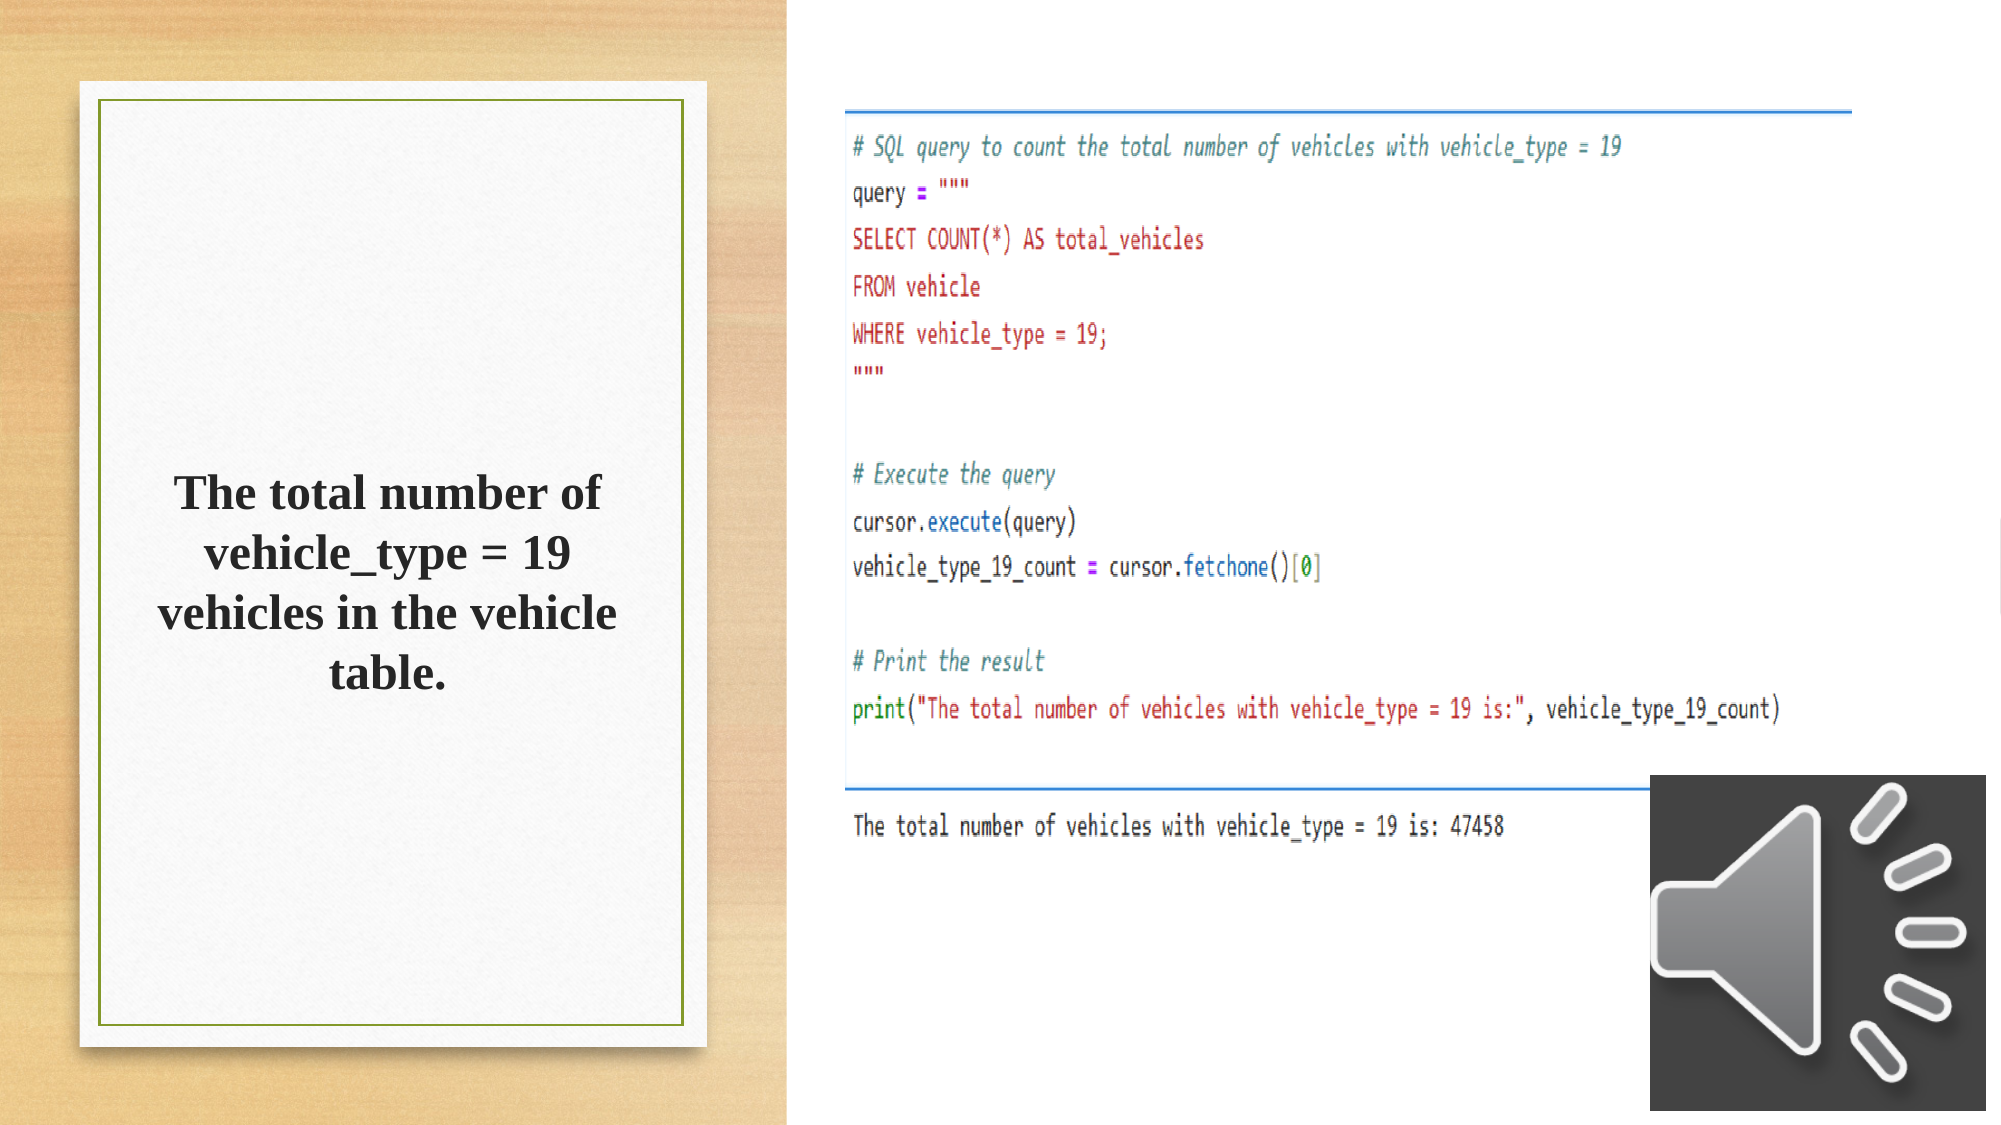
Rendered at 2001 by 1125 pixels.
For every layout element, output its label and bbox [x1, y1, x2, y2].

text_box [0, 0, 2000, 1125]
picture [844, 99, 1987, 1112]
